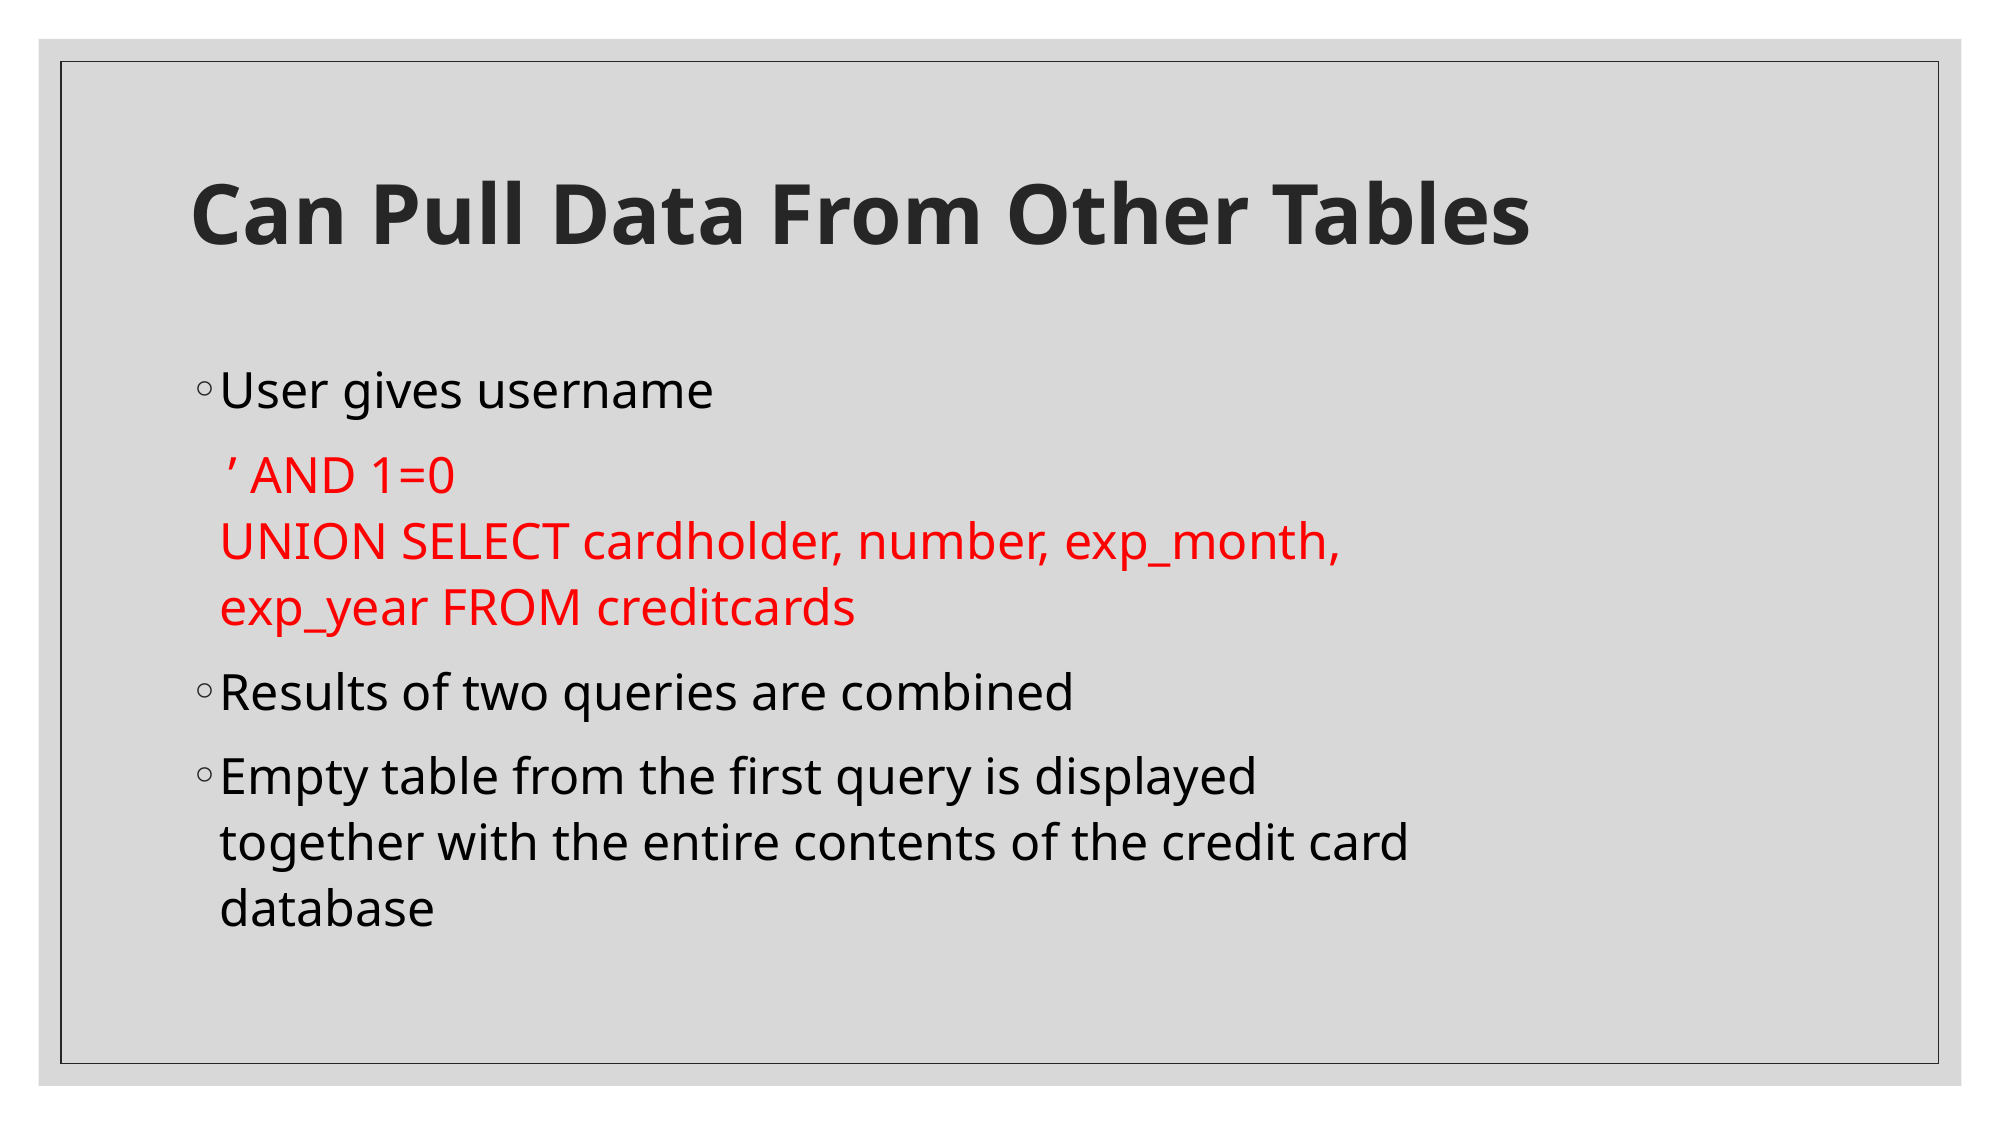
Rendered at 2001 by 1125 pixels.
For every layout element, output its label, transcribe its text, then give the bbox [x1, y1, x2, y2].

list User gives username ’ AND 1=0 UNION SELECT cardholder, number, exp_month, exp_year FROM creditcards Results of two queries are combined Empty table from the first query is displayed together with the entire contents of the credit card database [174, 345, 1492, 977]
title Can Pull Data From Other Tables [174, 105, 1825, 331]
